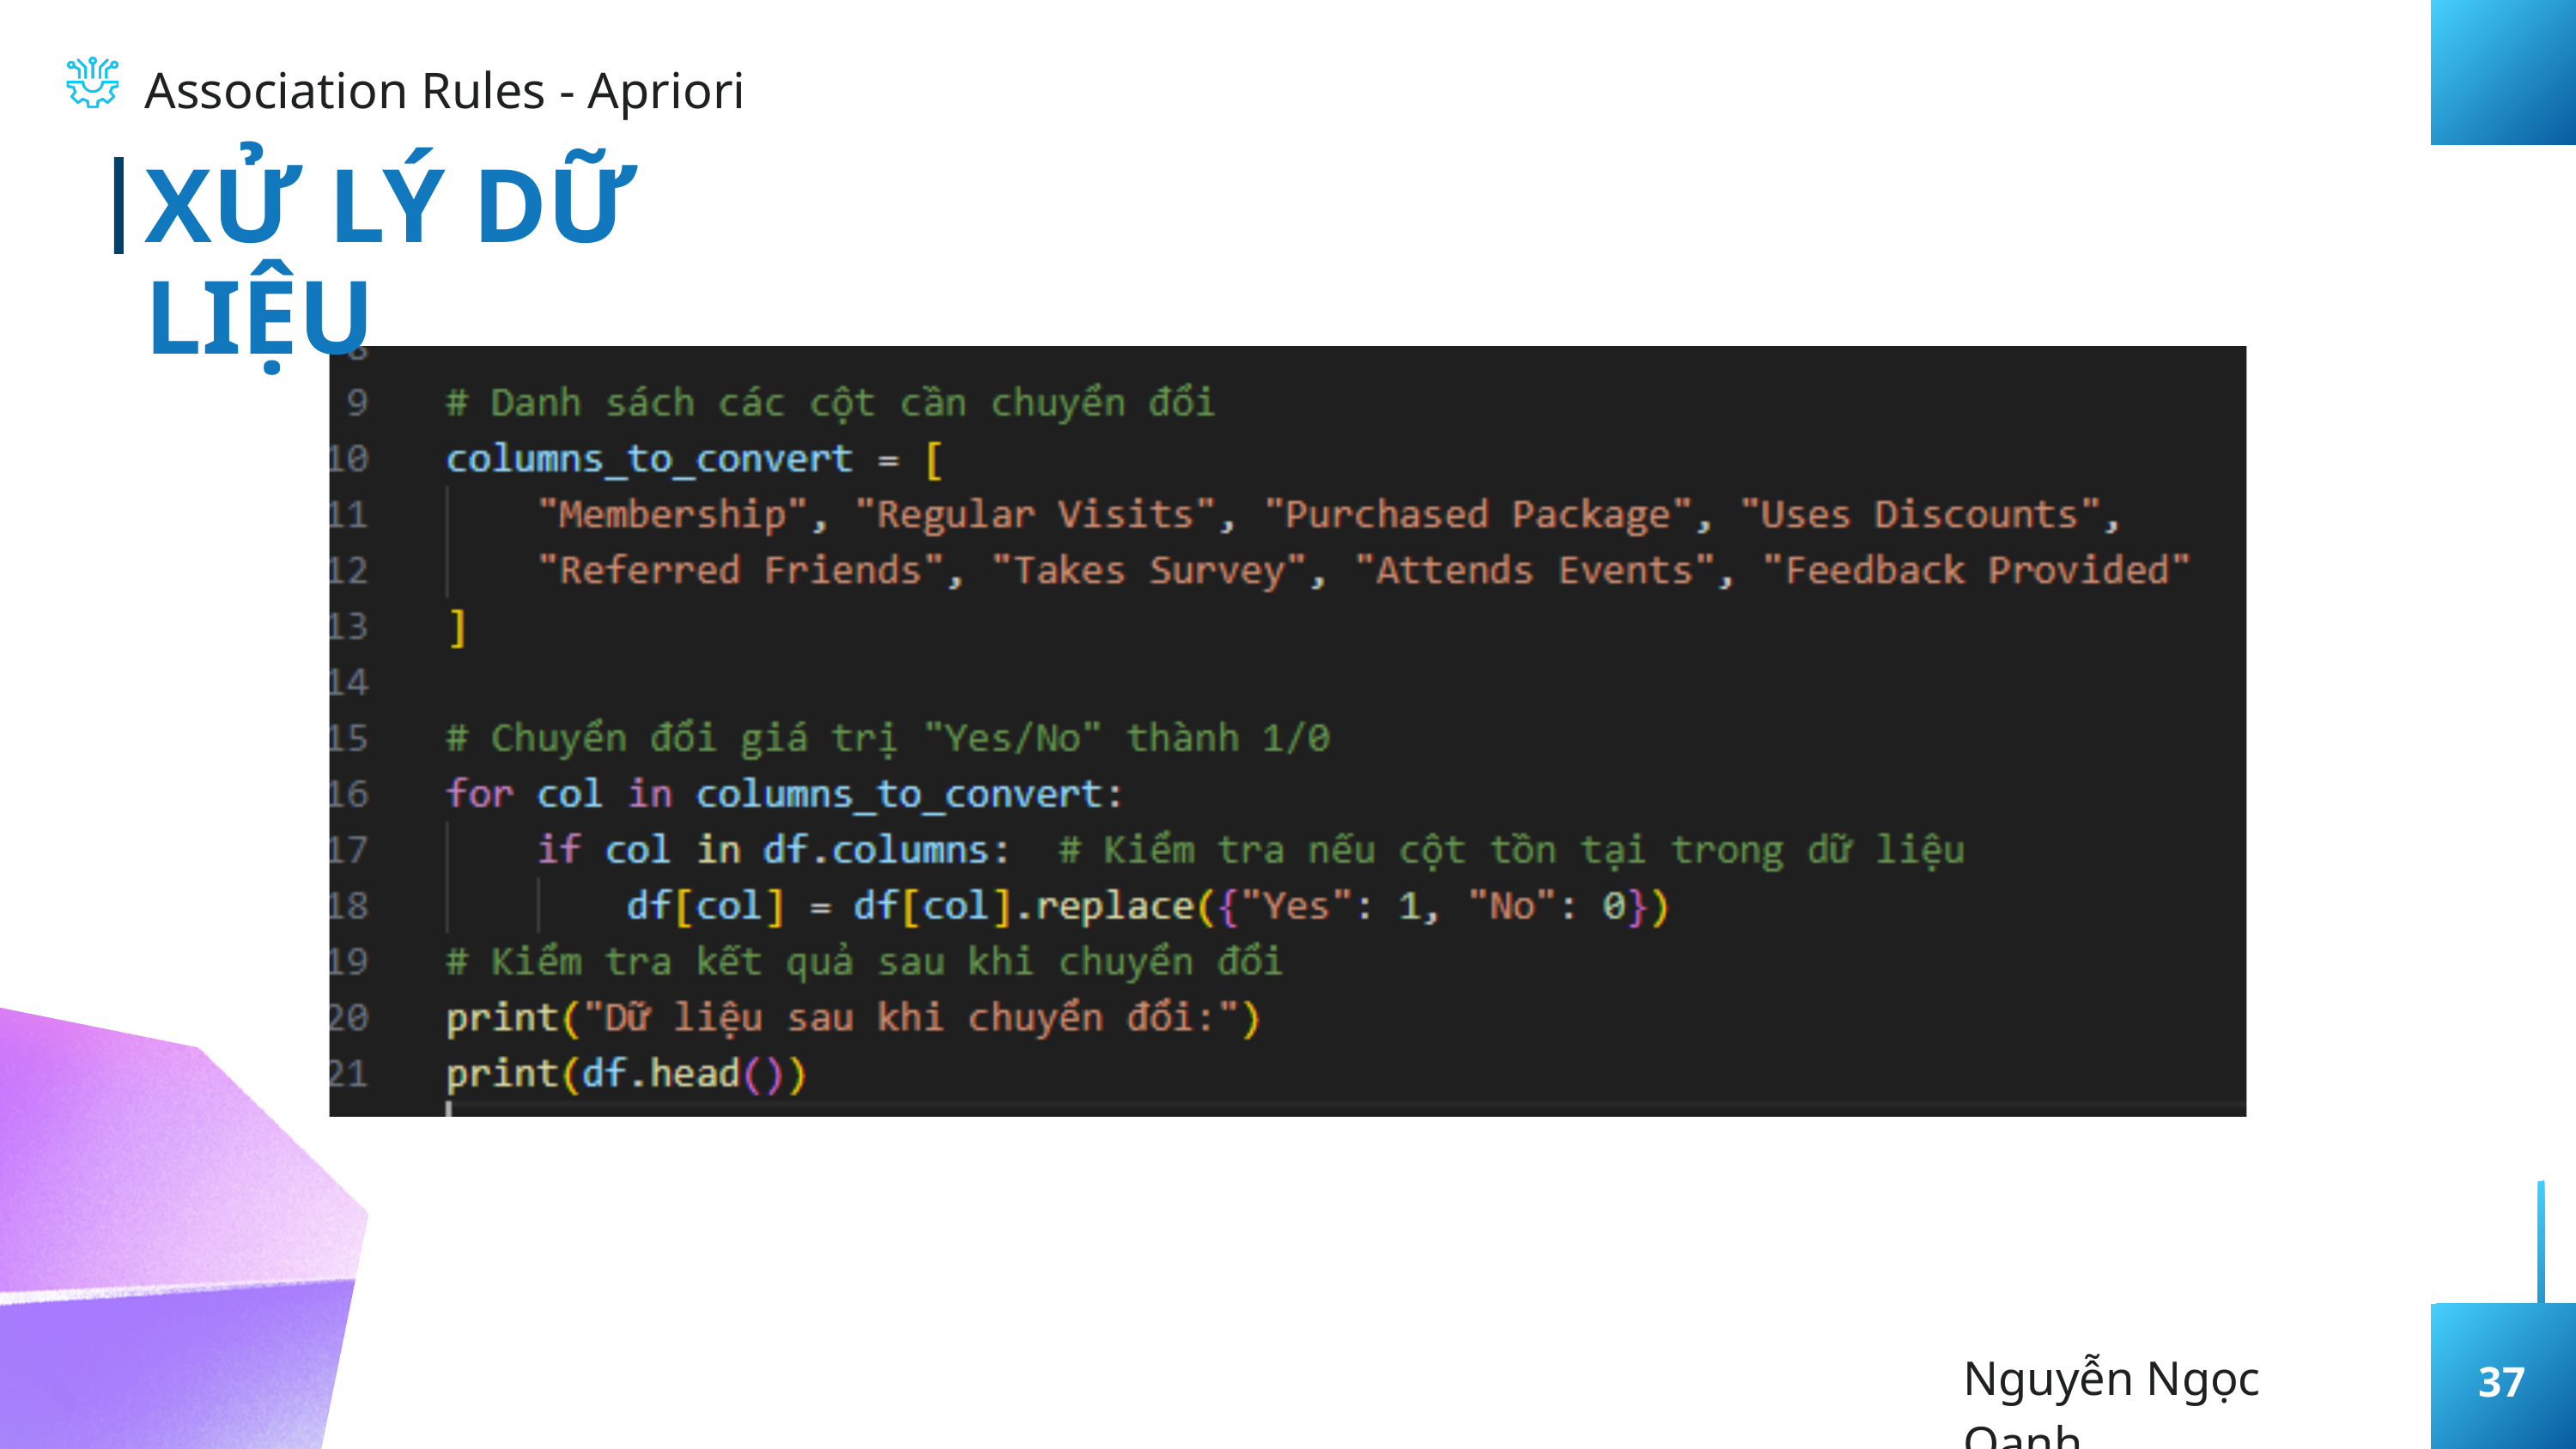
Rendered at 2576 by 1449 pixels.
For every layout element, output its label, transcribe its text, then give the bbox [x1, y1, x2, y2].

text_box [2537, 1180, 2545, 1302]
text_box [113, 157, 124, 254]
text_box [0, 1007, 389, 1449]
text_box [2430, 0, 2576, 145]
text_box [66, 57, 119, 108]
text_box Association Rules - Apriori [144, 49, 1230, 118]
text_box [2430, 1303, 2576, 1449]
text_box Nguyễn Ngọc Oanh [1963, 1339, 2393, 1449]
text_box XỬ LÝ DỮ LIỆU [144, 151, 651, 375]
text_box [329, 346, 2247, 1117]
